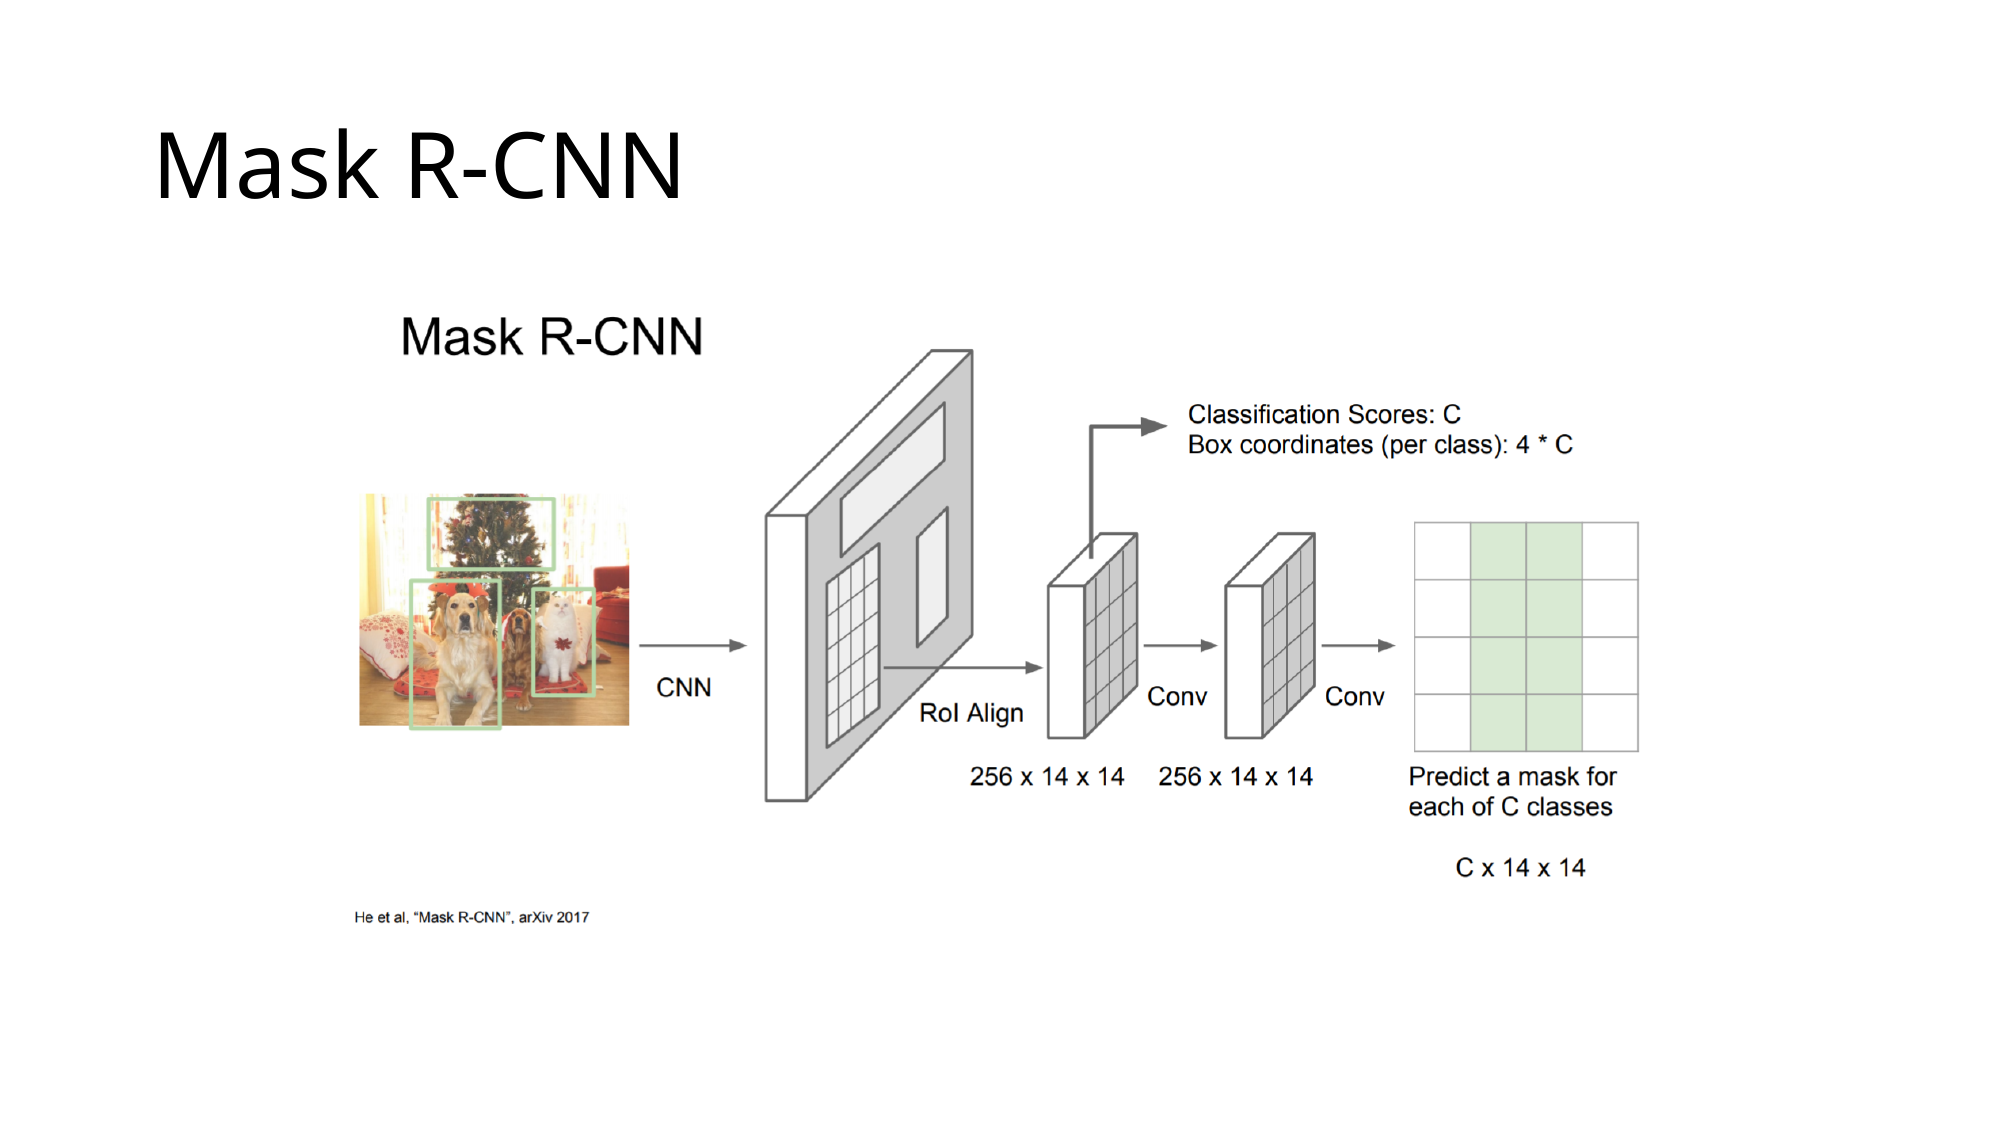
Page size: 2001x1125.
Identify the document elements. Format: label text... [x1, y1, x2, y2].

title Mask R-CNN [137, 59, 1863, 278]
picture [344, 276, 1662, 924]
